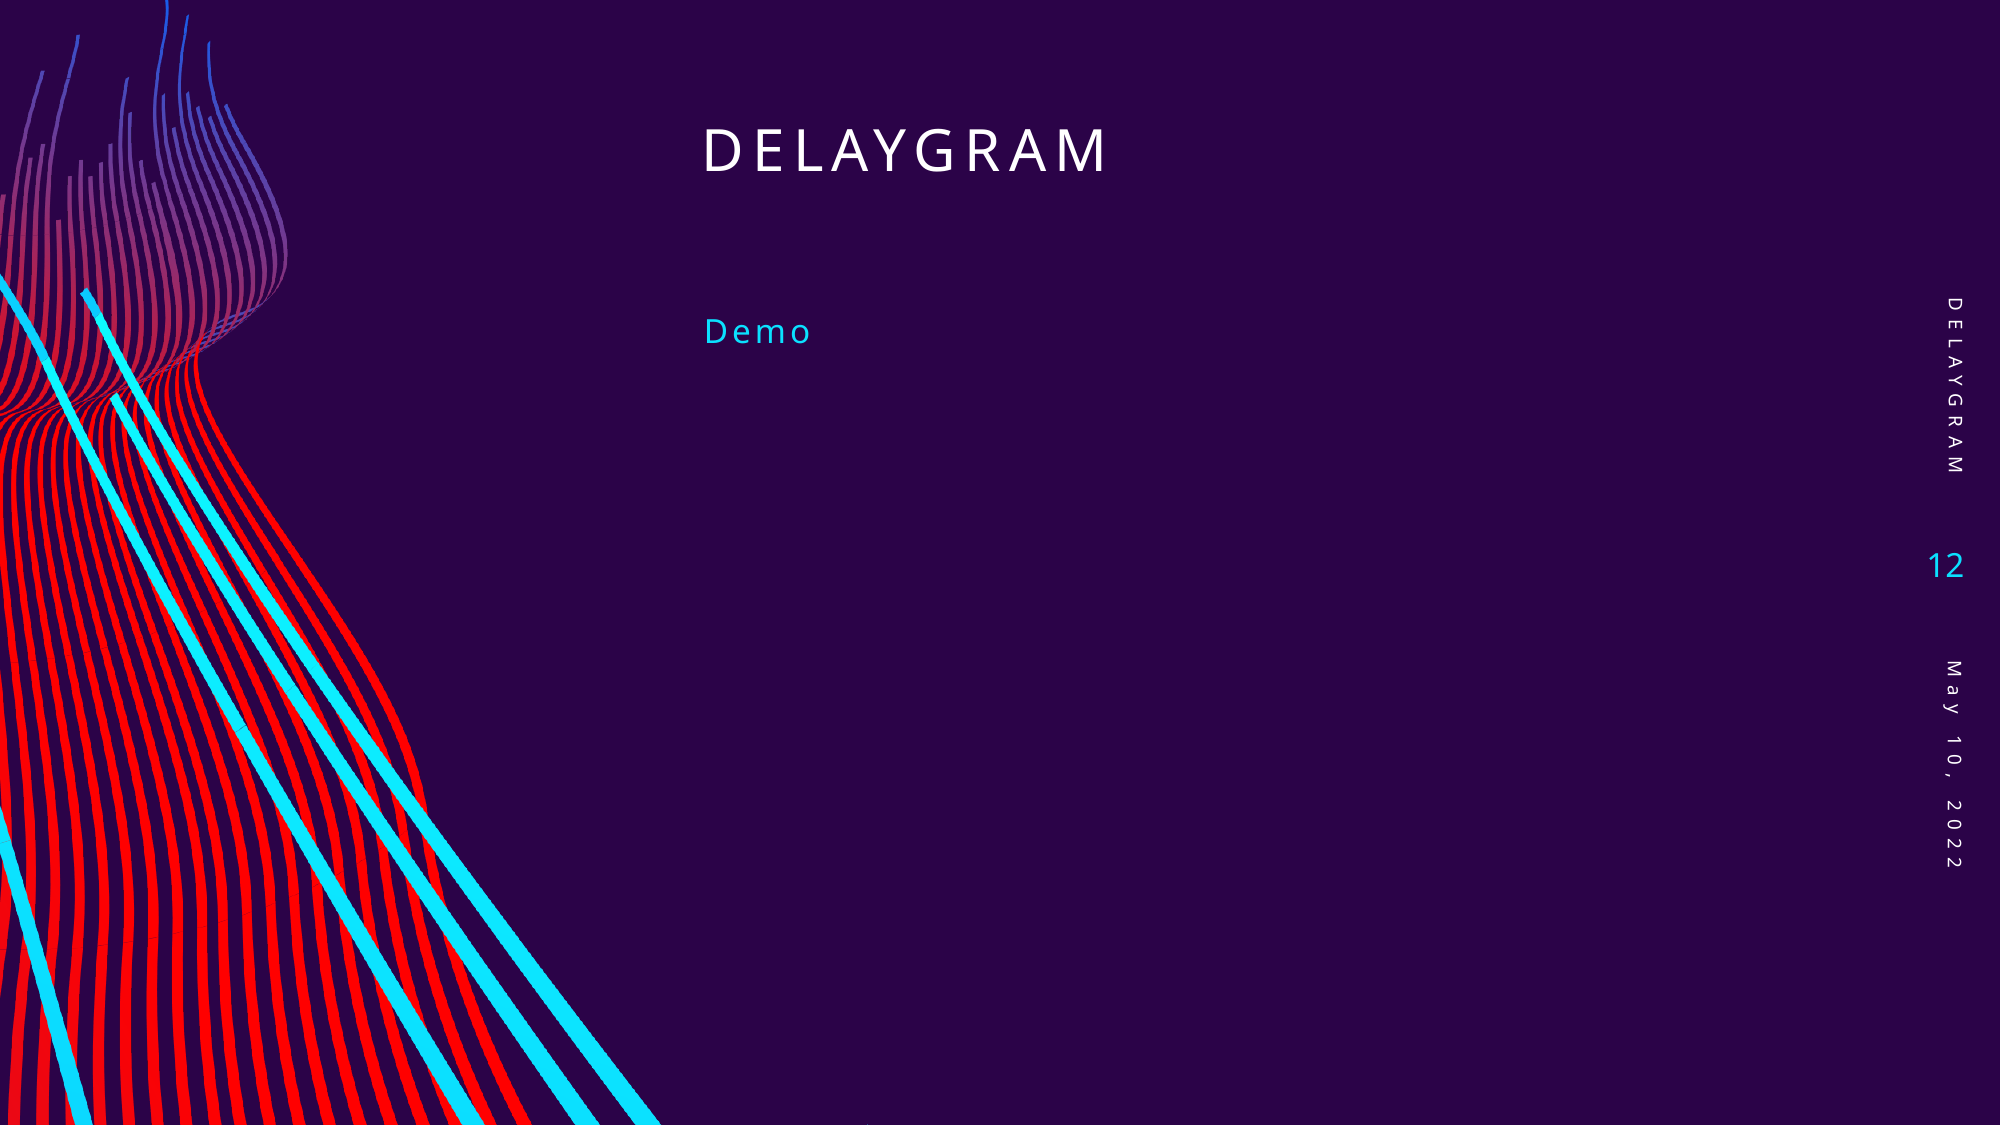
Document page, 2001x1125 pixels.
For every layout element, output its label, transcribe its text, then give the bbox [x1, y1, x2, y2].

list Demo [688, 307, 1109, 368]
title Delaygram [686, 114, 1494, 224]
footer DELAYGRAM [1926, 33, 1987, 489]
picture [0, 0, 2000, 1125]
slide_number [1925, 645, 1986, 1080]
slide_number 12 [1889, 519, 1980, 615]
